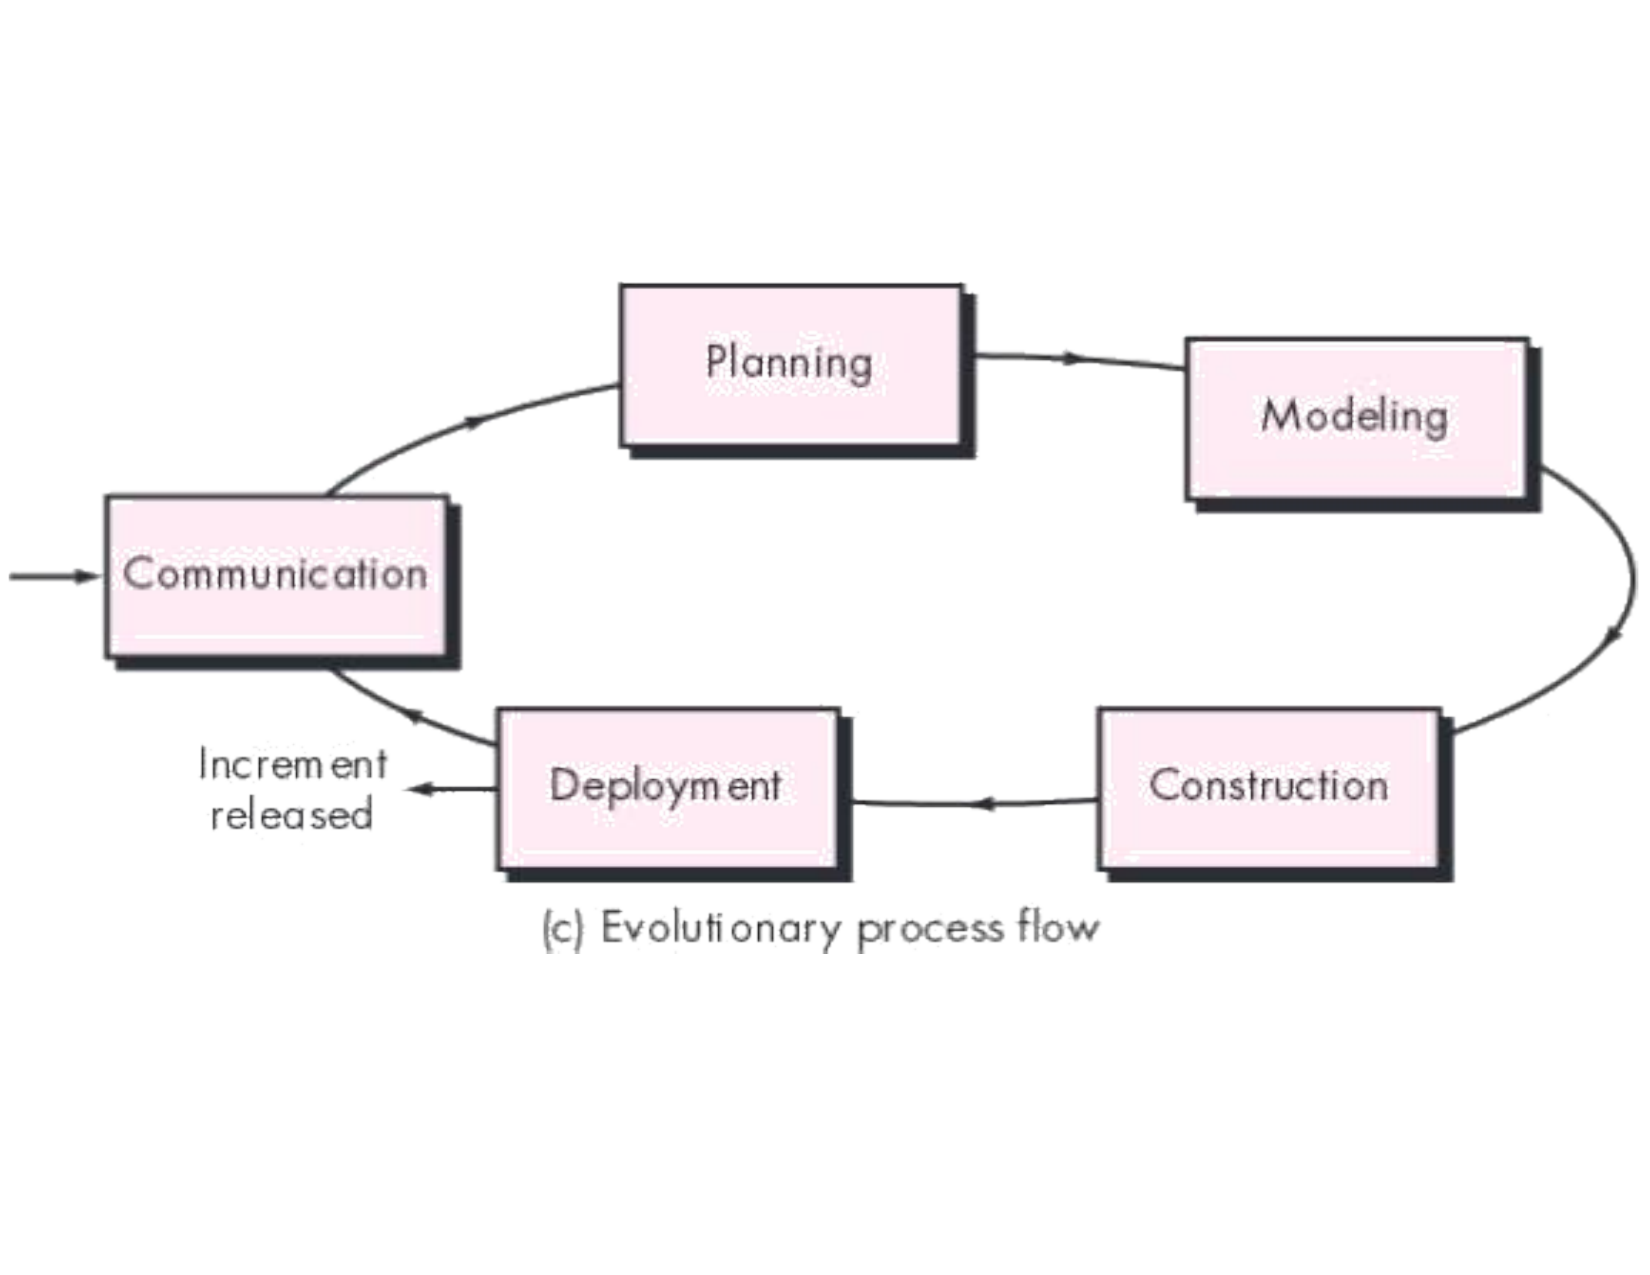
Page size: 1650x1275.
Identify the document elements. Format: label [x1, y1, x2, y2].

text_box [8, 281, 1639, 954]
